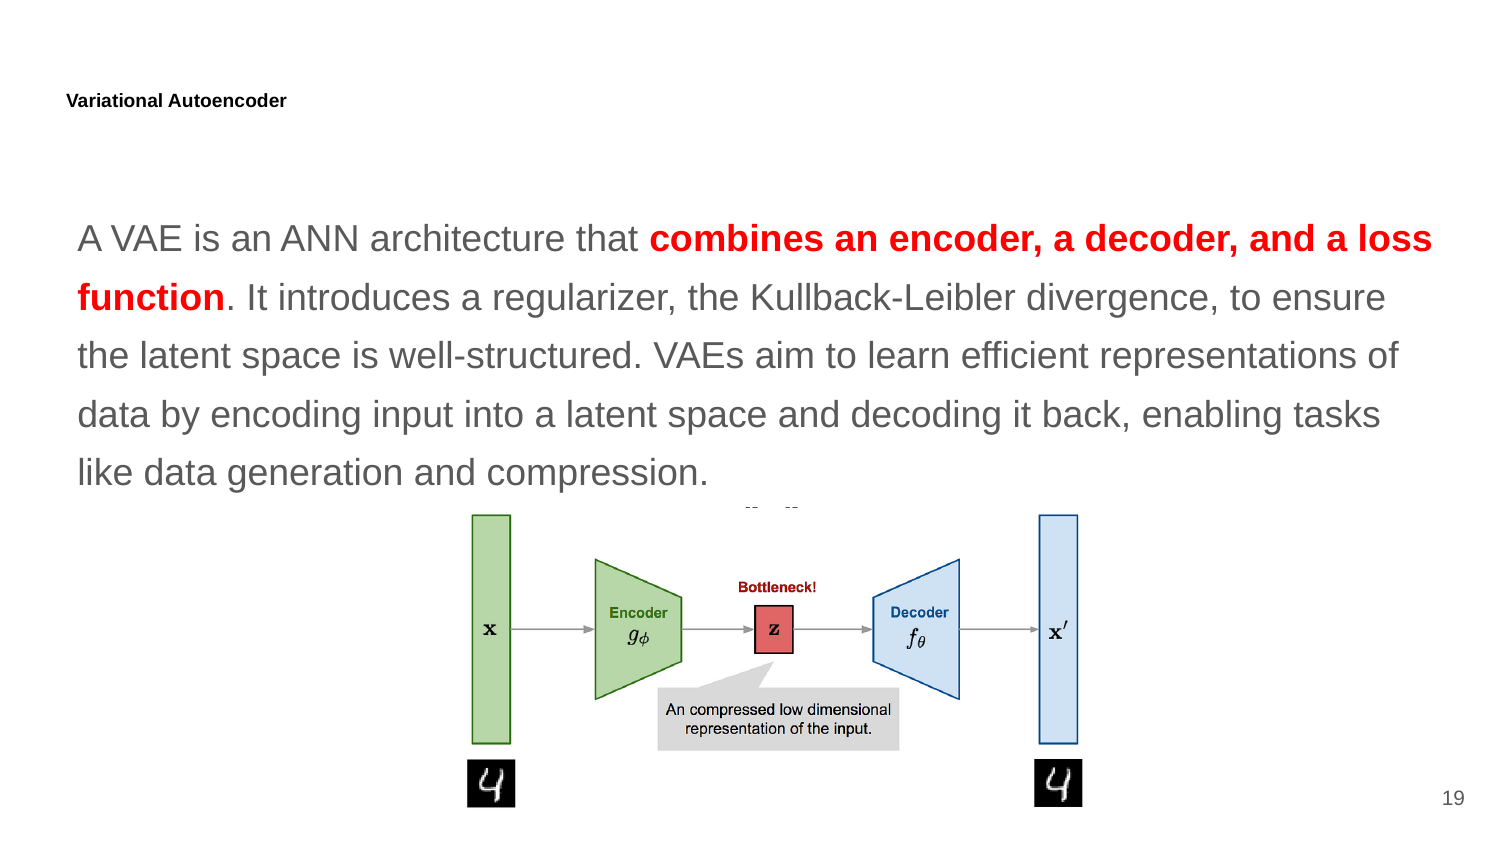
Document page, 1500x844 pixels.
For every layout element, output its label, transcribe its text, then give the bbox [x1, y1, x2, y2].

slide_number ‹#› [1389, 764, 1480, 830]
list A VAE is an ANN architecture that combines an encoder, a decoder, and a loss function. It introduces a regularizer, the Kullback-Leibler divergence, to ensure the latent space is well-structured. VAEs aim to learn efficient representations of data by encoding input into a latent space and decoding it back, enabling tasks like data generation and compression. [42, 185, 1462, 830]
picture [378, 507, 1169, 815]
title Variational Autoencoder [51, 72, 1449, 167]
